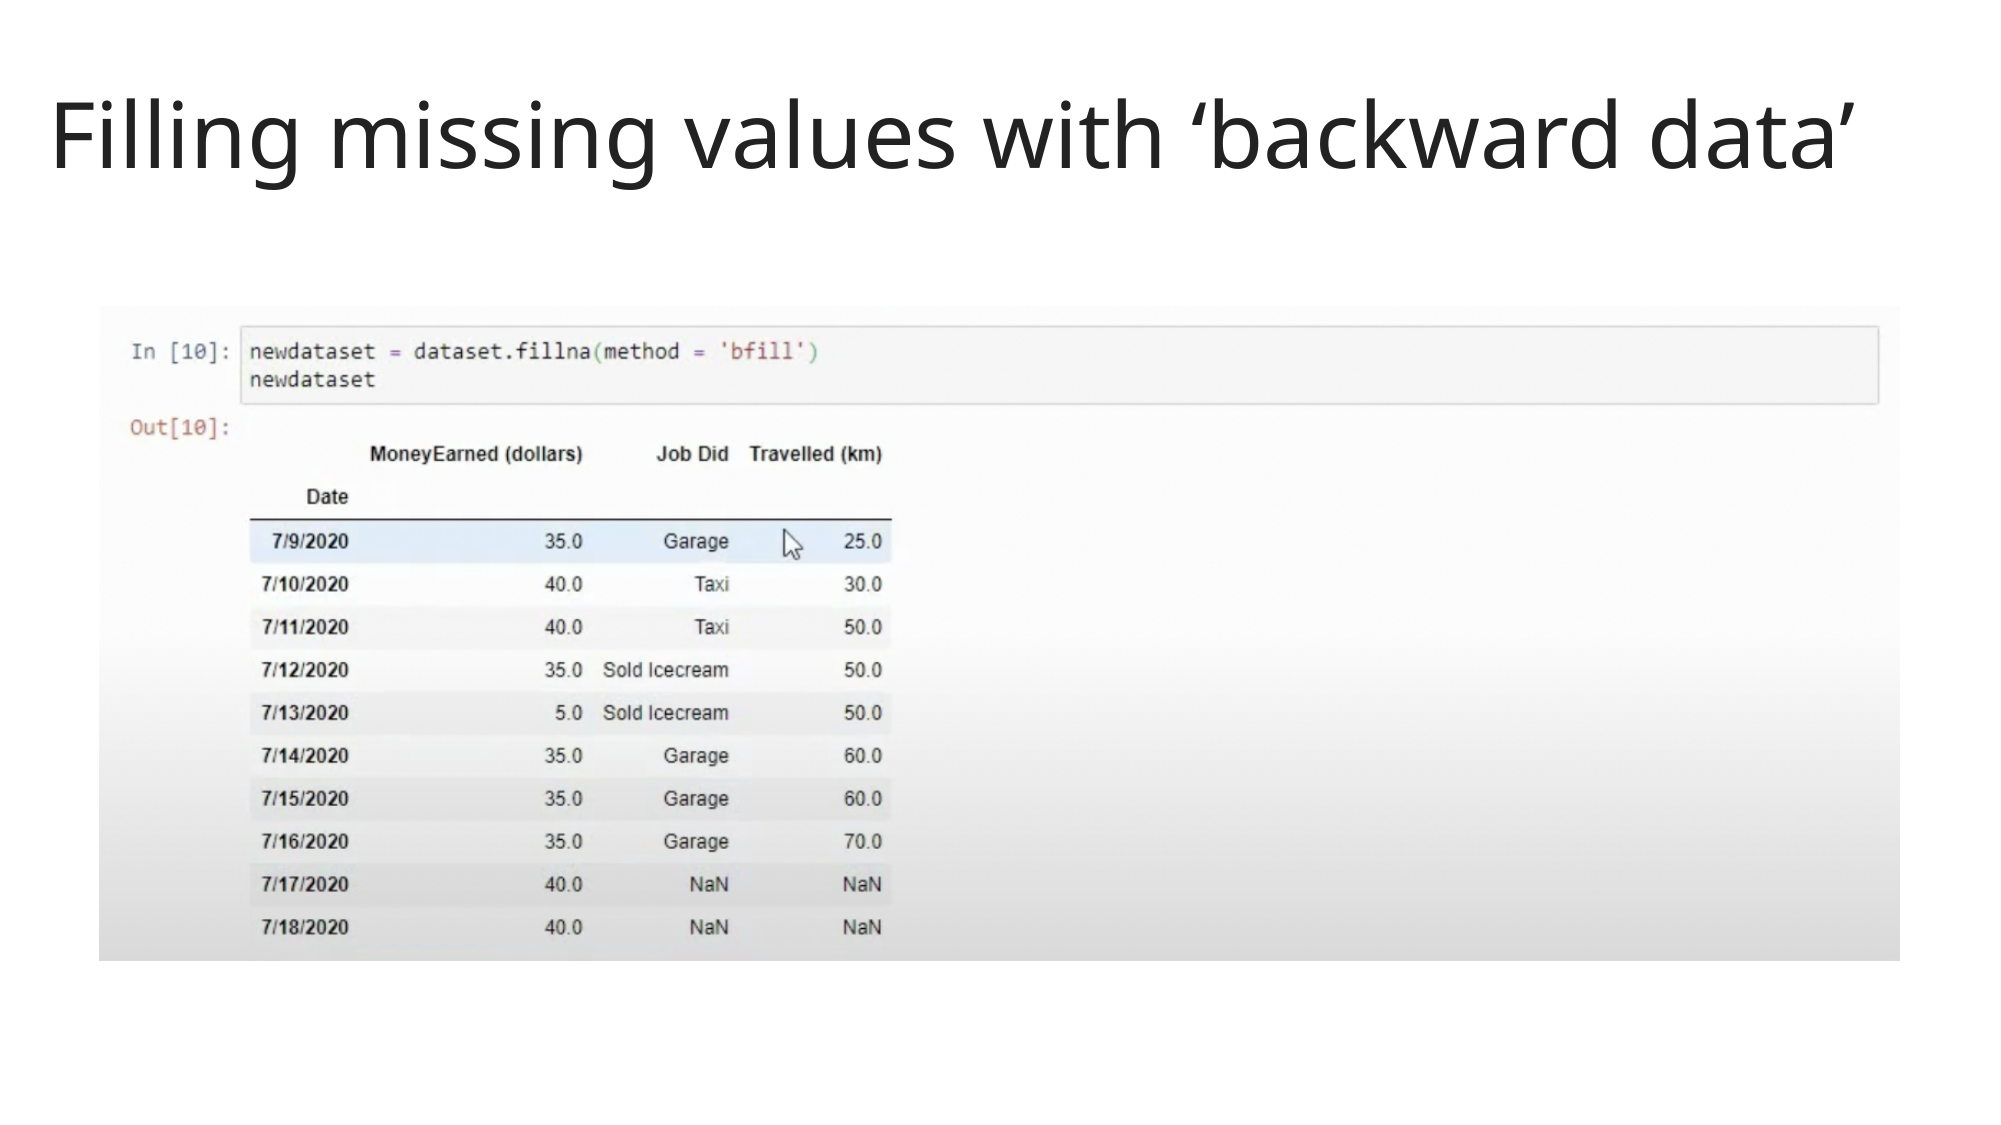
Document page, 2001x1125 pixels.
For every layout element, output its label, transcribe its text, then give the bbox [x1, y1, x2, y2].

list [99, 306, 1900, 961]
title Filling missing values with ‘backward data’ [33, 45, 1900, 233]
